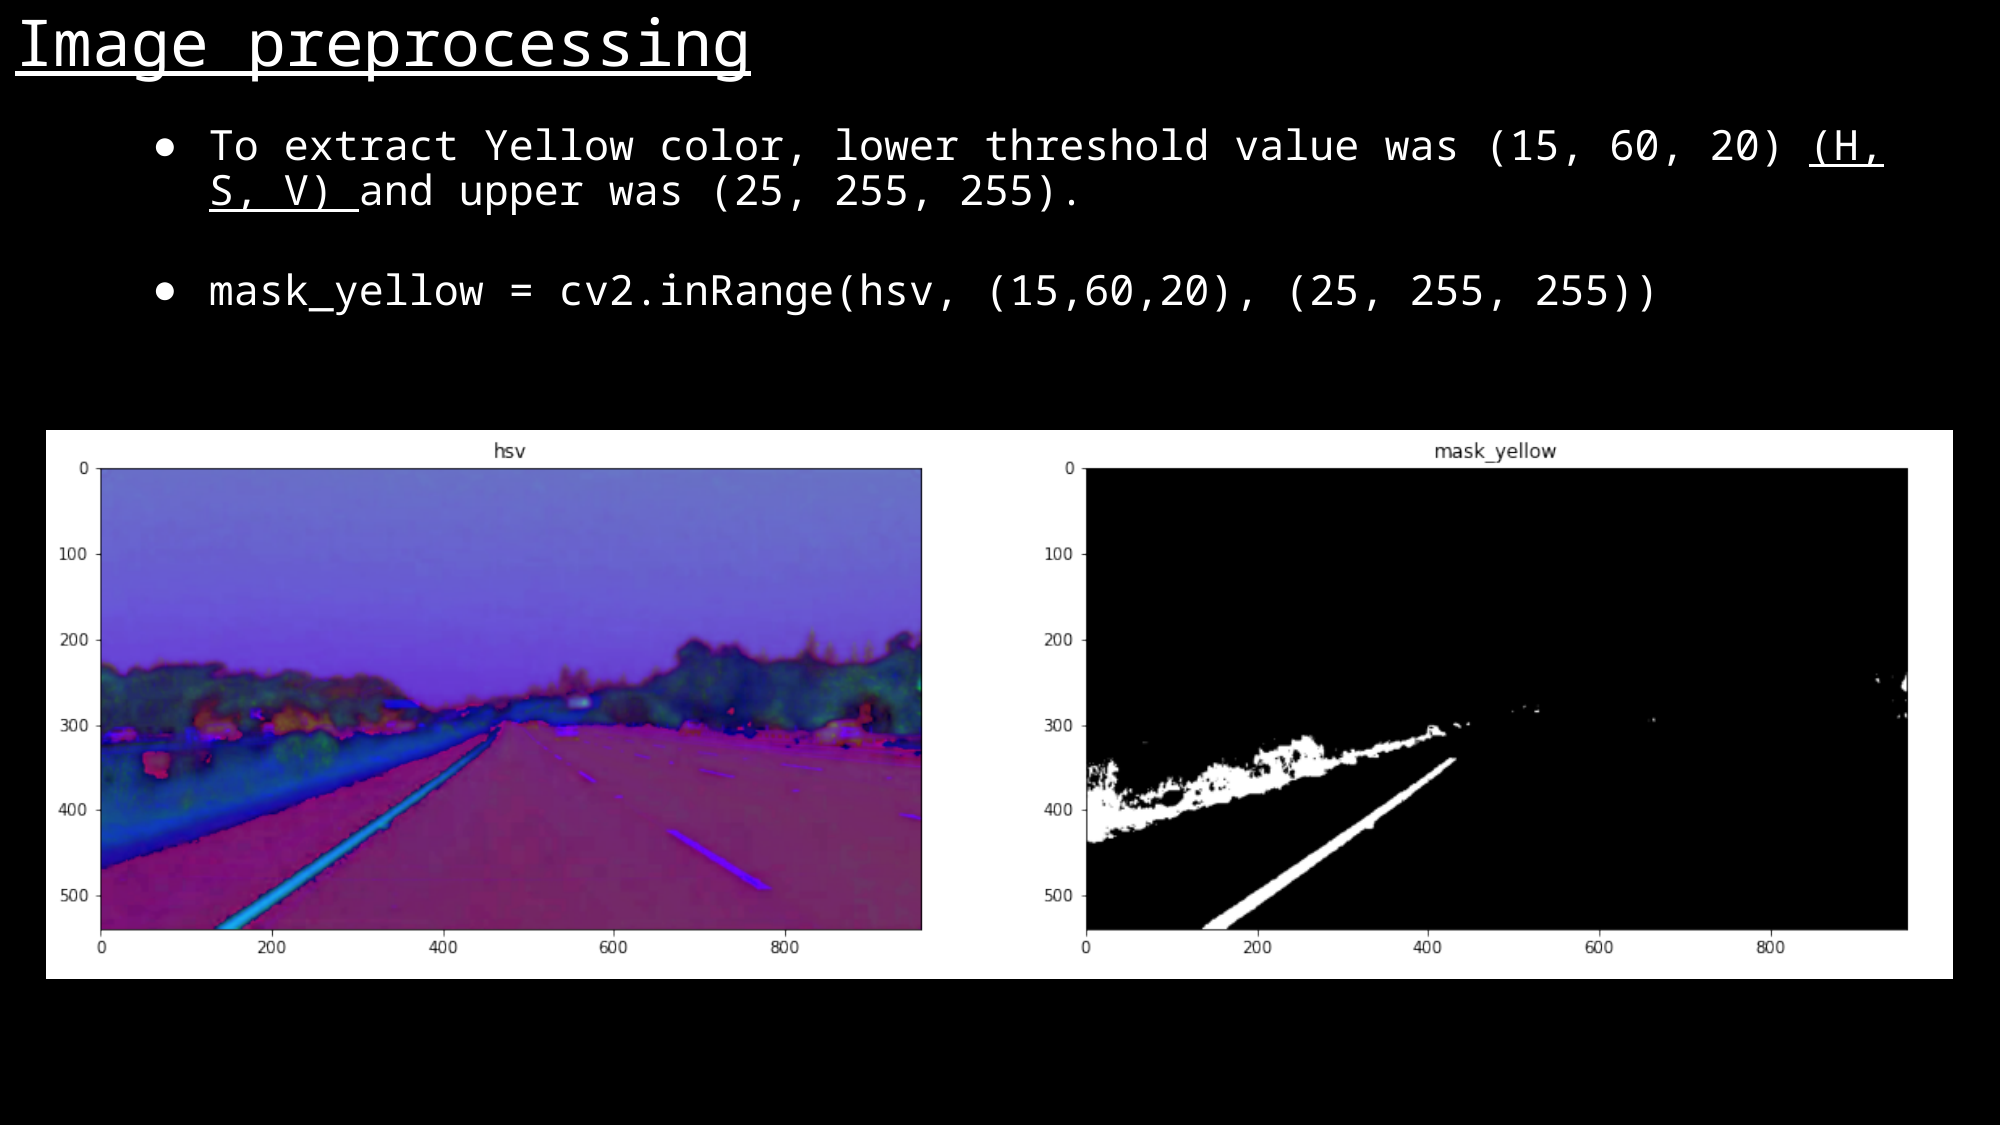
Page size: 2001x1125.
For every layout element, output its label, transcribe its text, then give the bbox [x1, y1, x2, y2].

list To extract Yellow color, lower threshold value was (15, 60, 20) (H, S, V) and upper was (25, 255, 255). mask_yellow = cv2.inRange(hsv, (15,60,20), (25, 255, 255)) [137, 117, 1953, 238]
picture [45, 429, 1953, 979]
title Image preprocessing [0, 10, 1149, 81]
